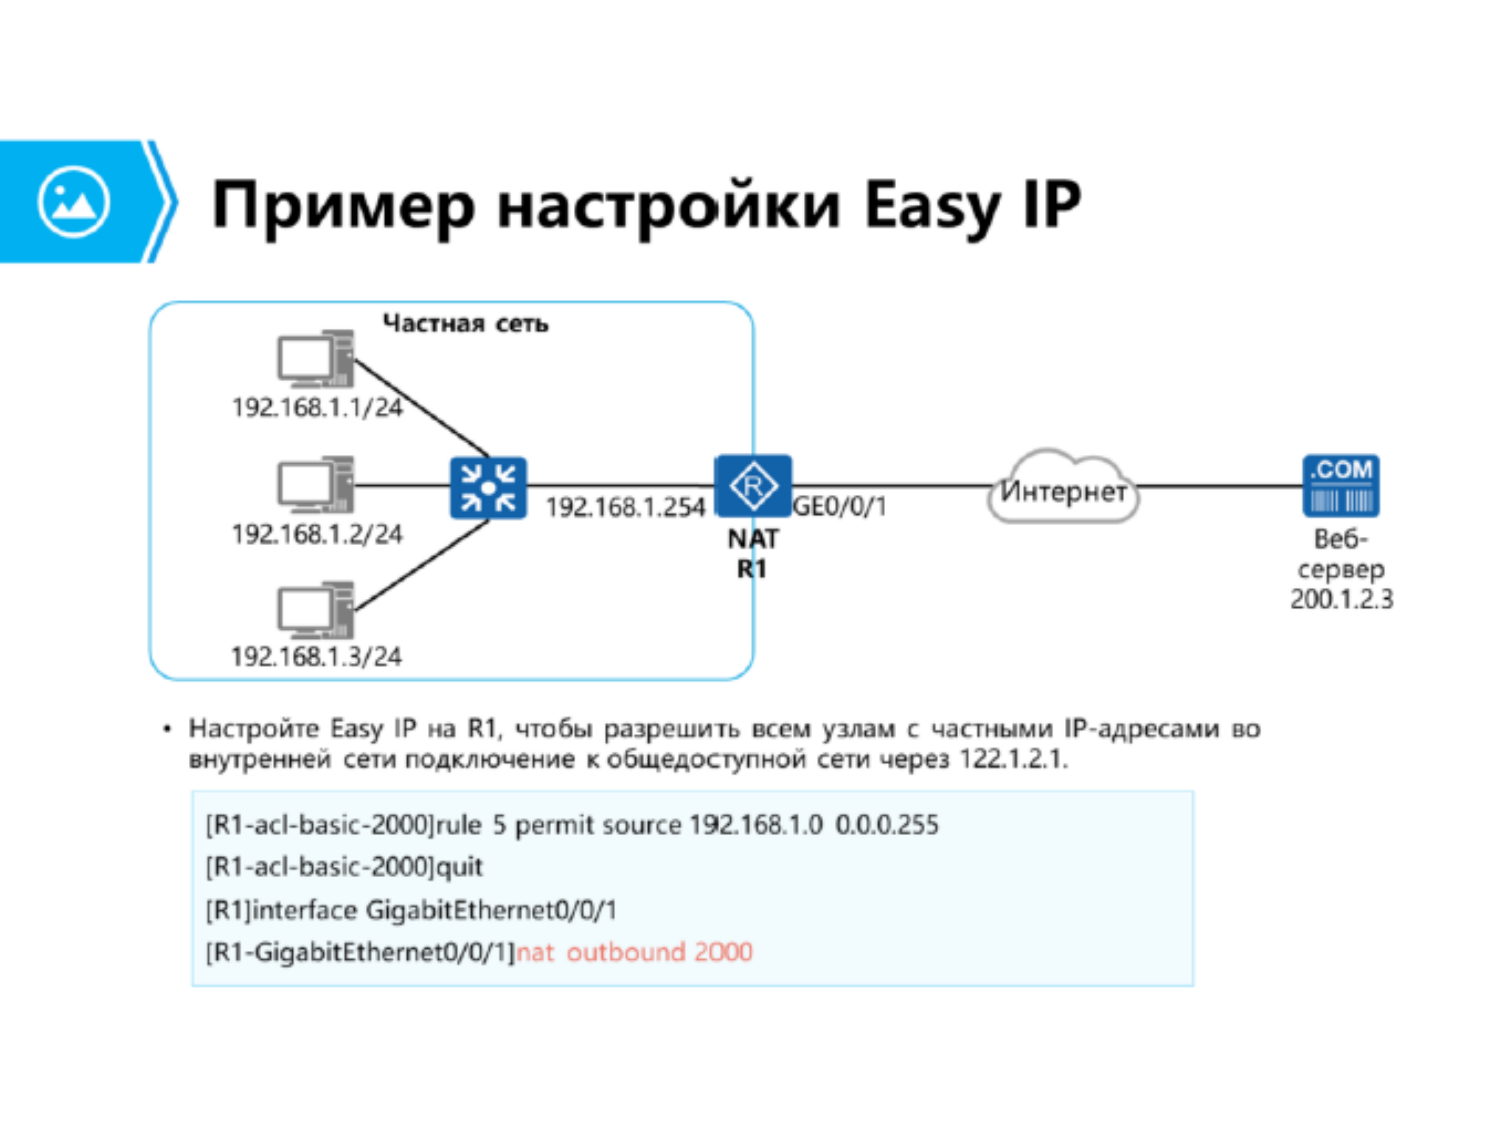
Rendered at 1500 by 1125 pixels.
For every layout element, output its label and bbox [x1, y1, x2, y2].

list [0, 122, 1500, 1001]
